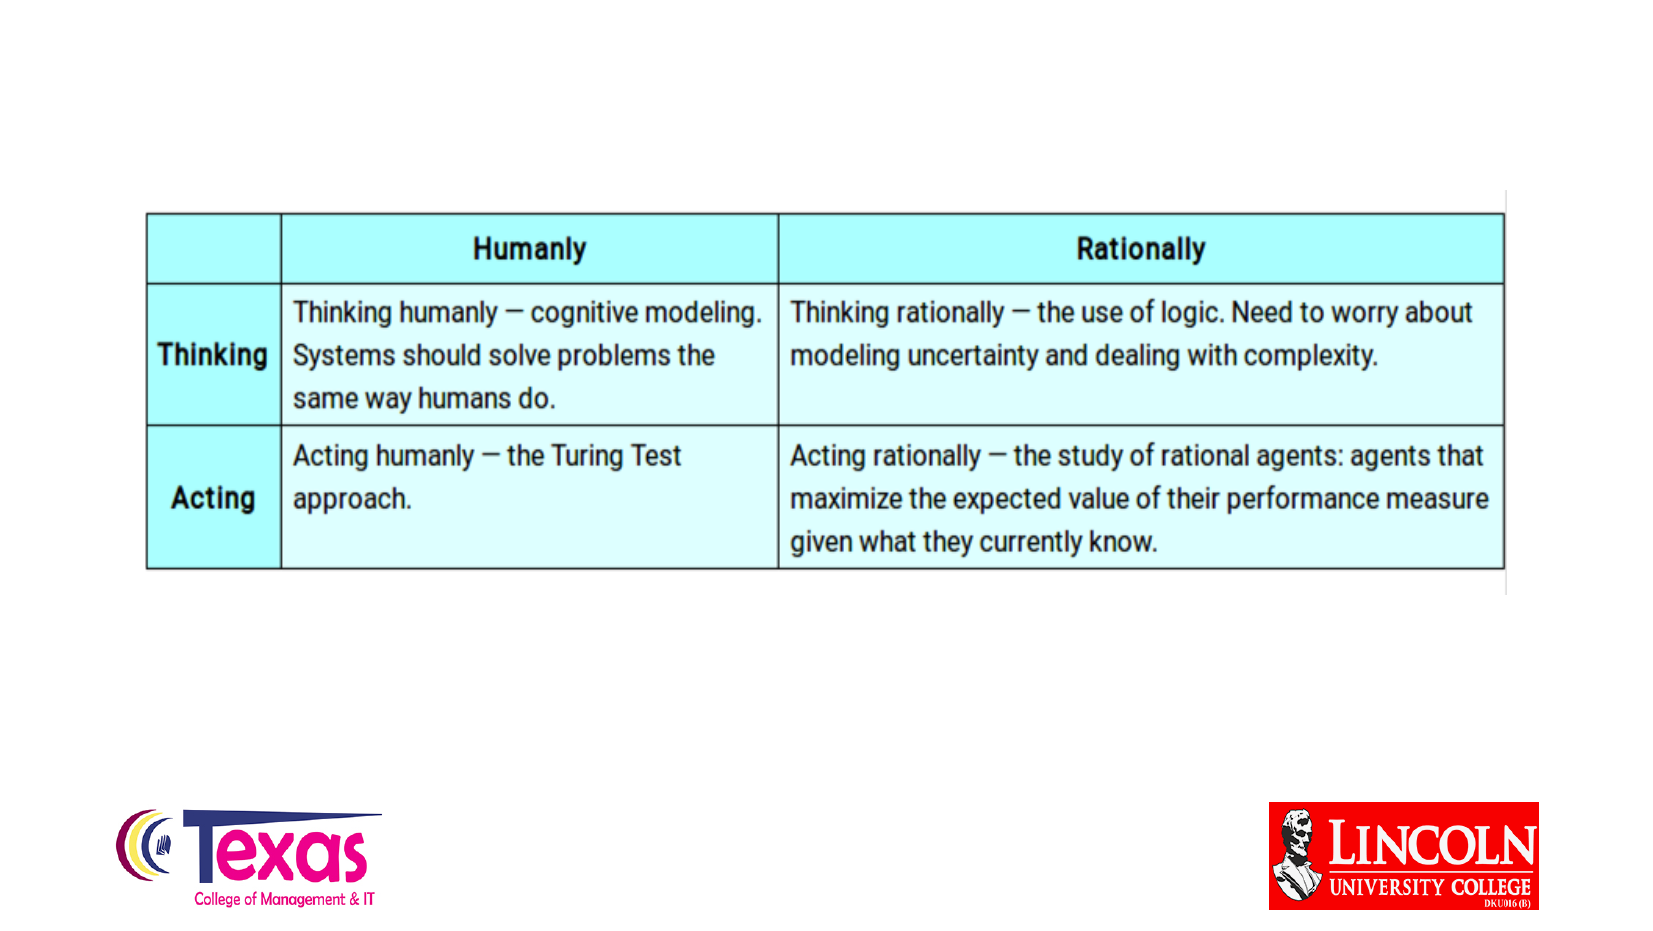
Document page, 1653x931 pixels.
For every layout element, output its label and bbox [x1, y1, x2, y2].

picture [1269, 802, 1539, 910]
picture [113, 802, 383, 910]
list [145, 190, 1507, 595]
